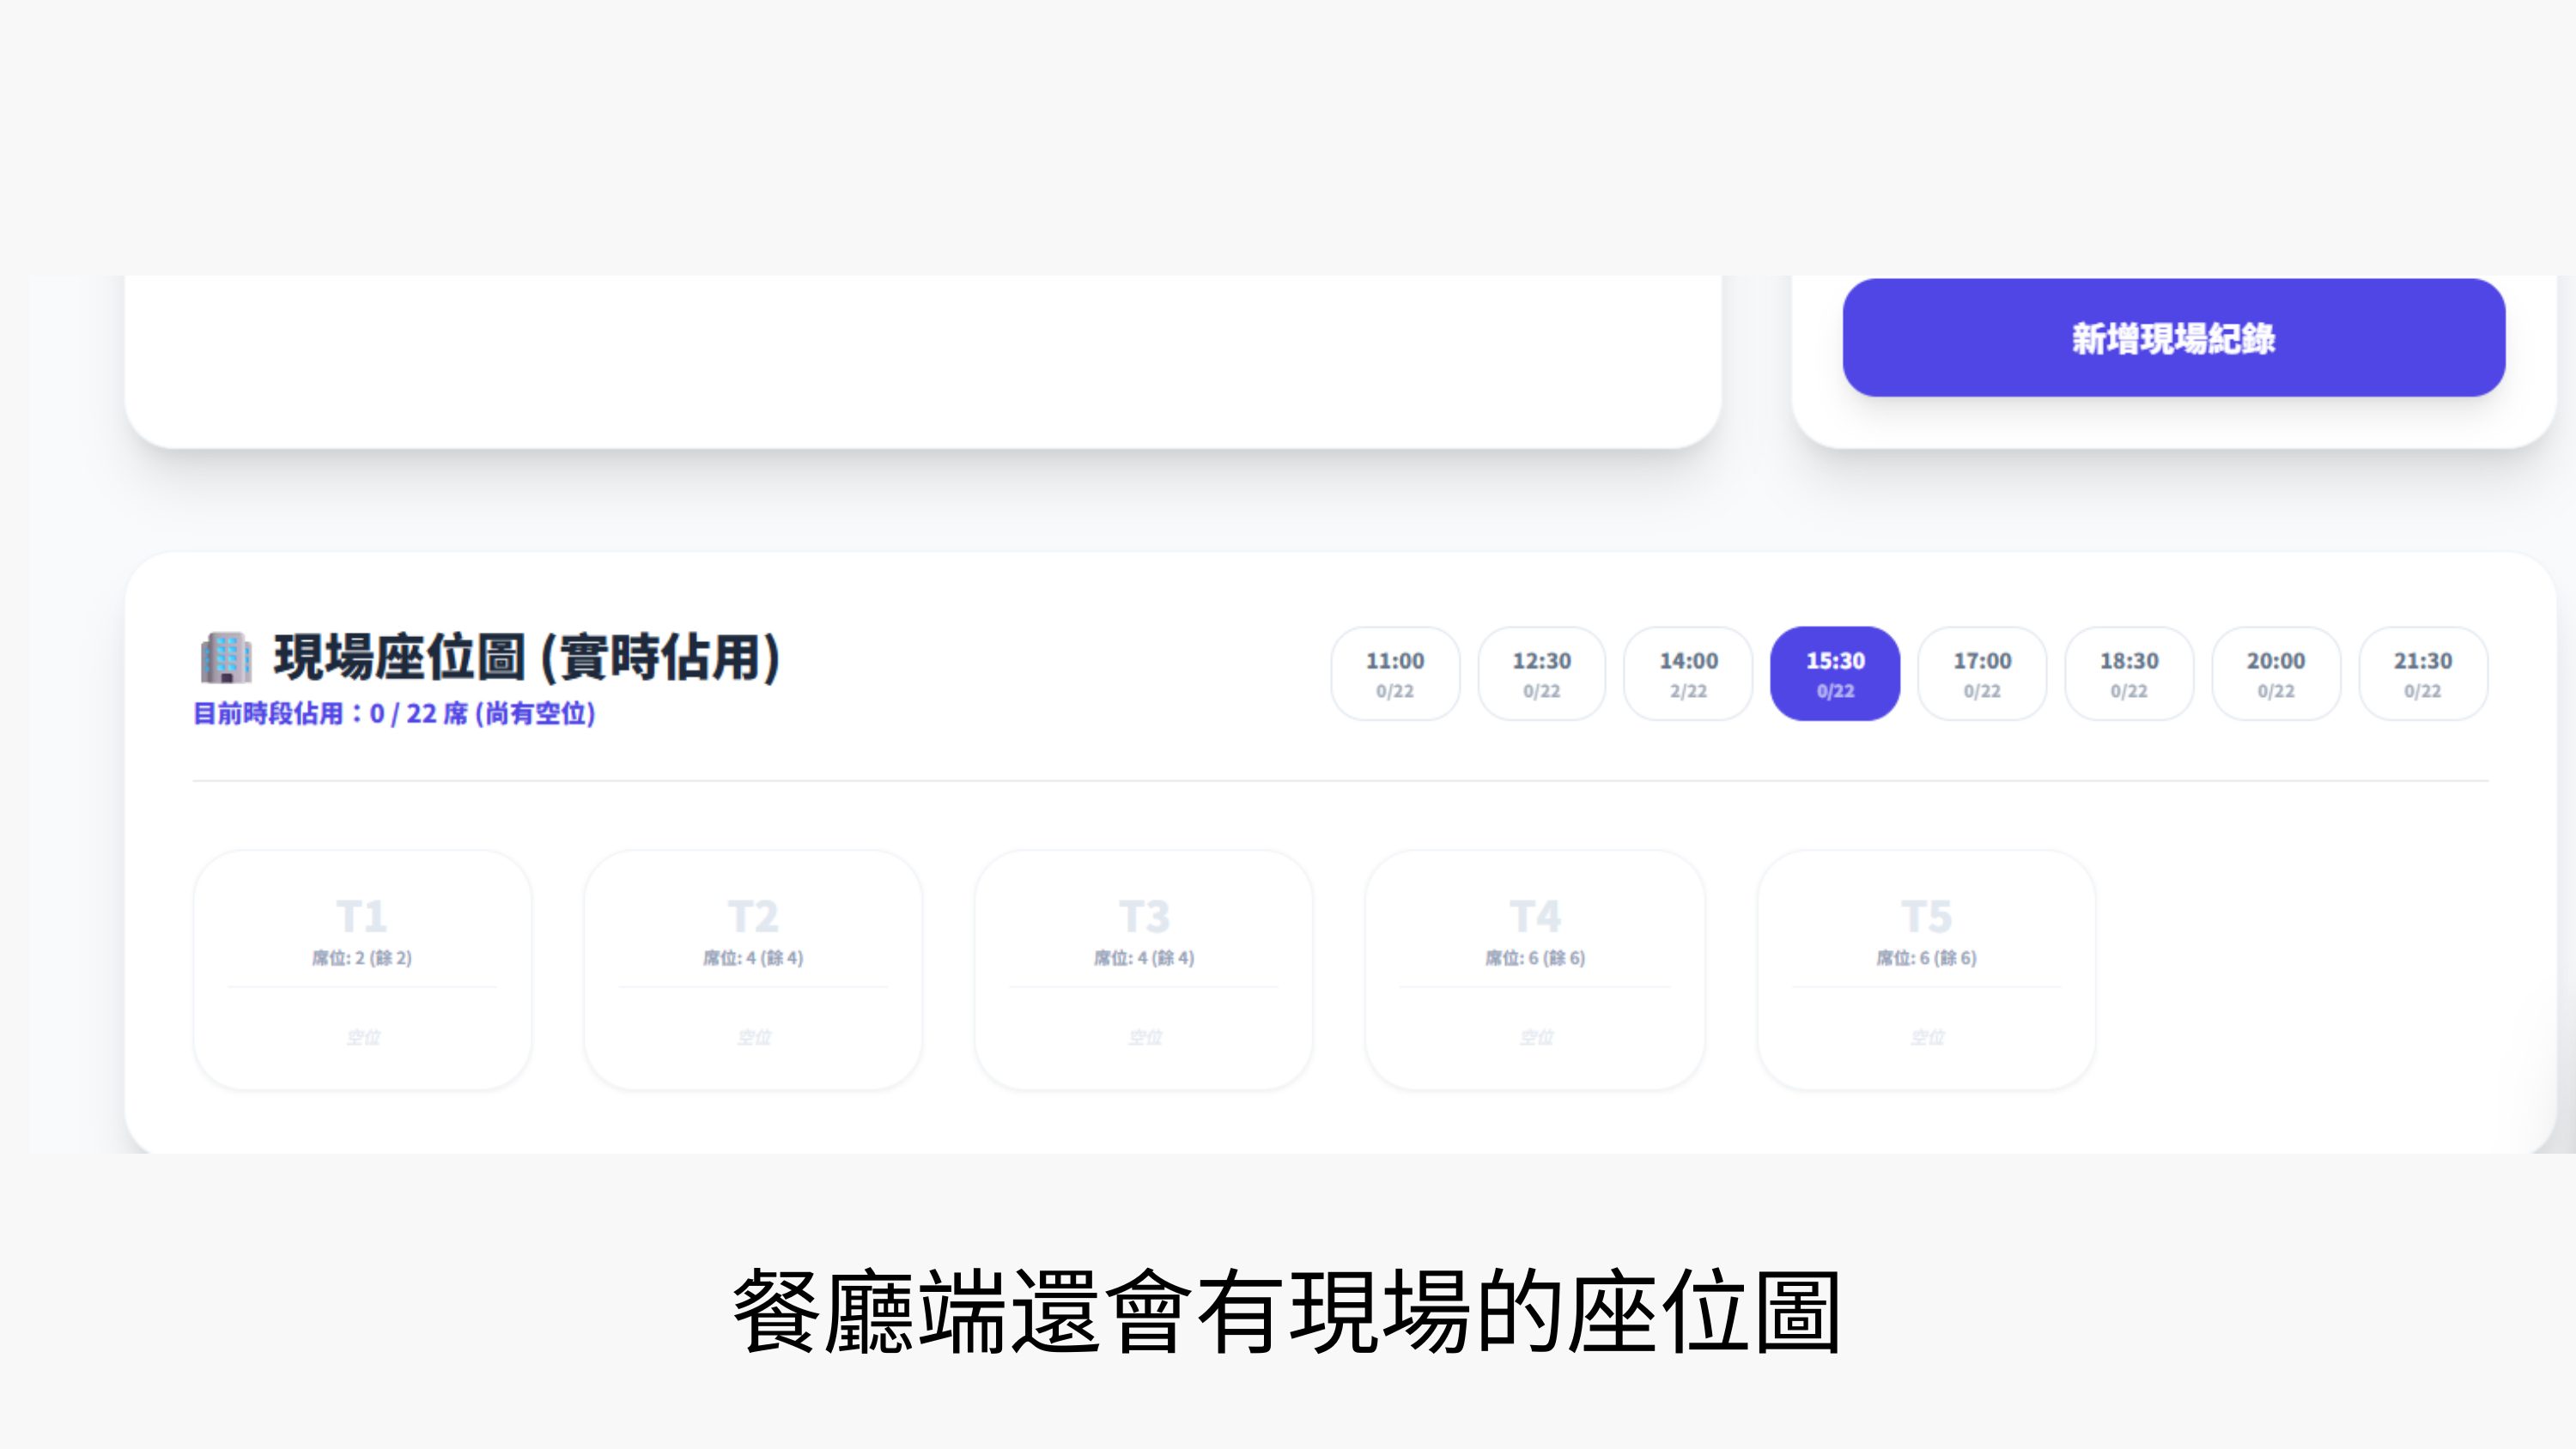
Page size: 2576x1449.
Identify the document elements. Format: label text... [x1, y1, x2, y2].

text_box [29, 276, 2576, 1154]
text_box 餐廳端還會有現場的座位圖 [729, 1234, 1846, 1365]
